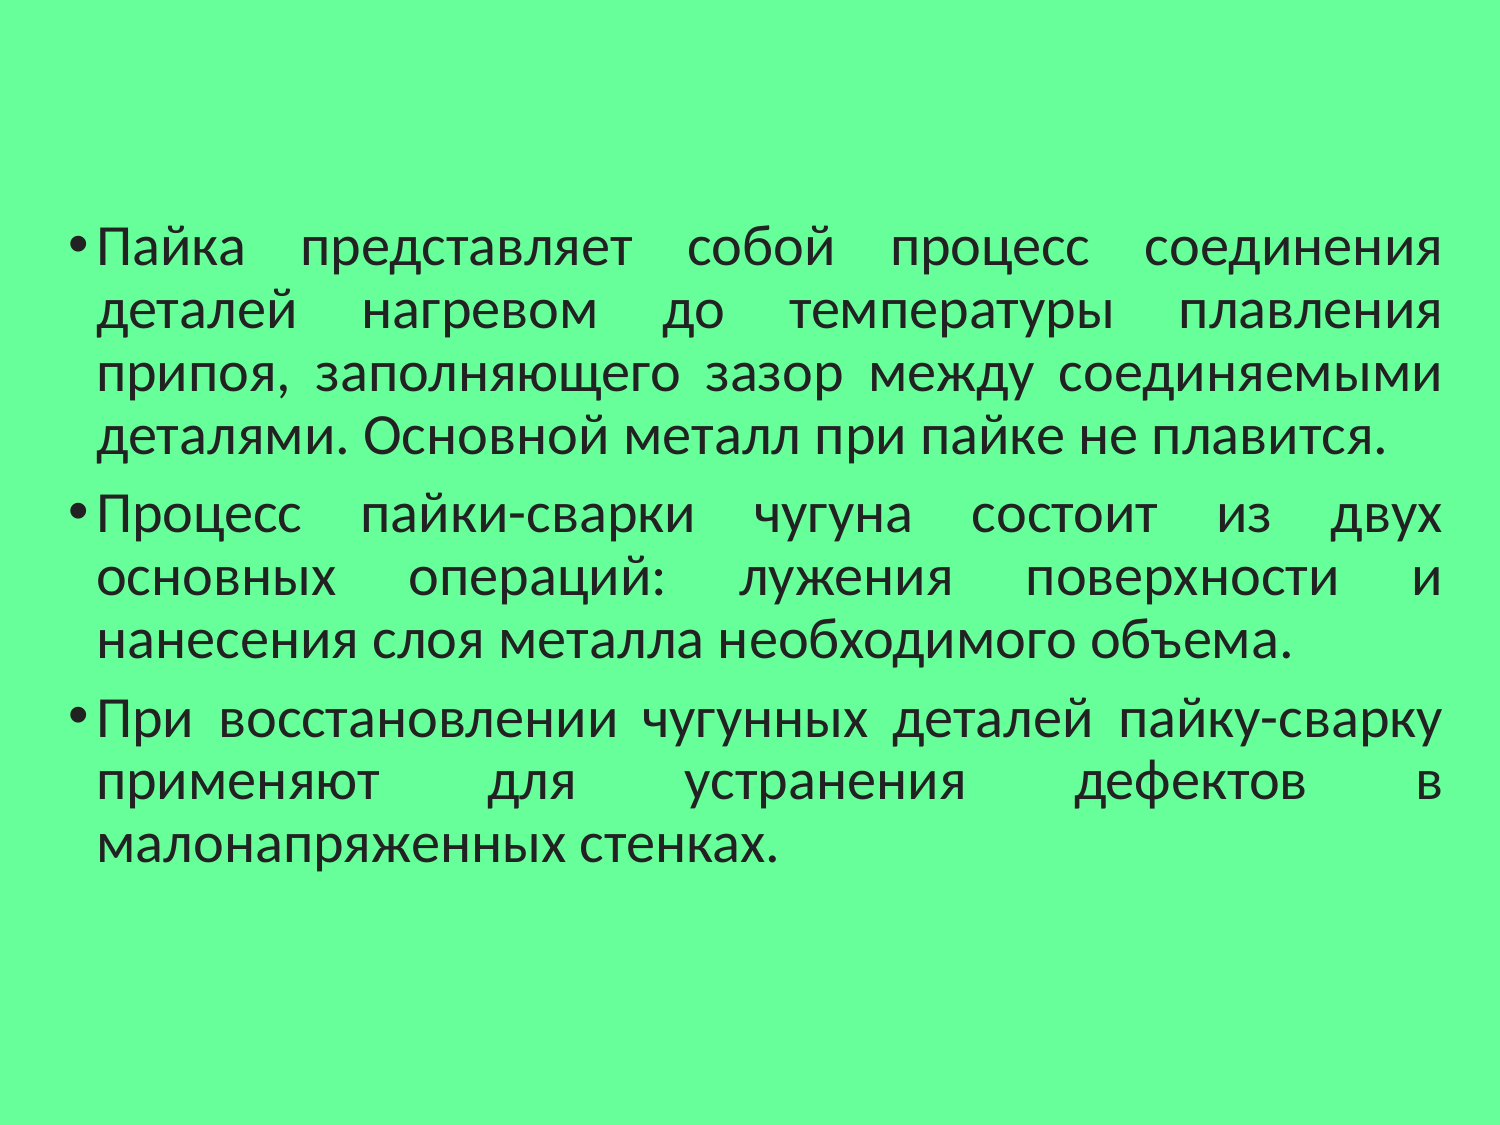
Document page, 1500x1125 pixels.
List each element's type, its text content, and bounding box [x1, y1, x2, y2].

list Пайка представляет собой процесс соединения деталей нагревом до температуры плавления припоя, заполняющего зазор между соединяемыми деталями. Основной металл при пайке не плавится. Процесс пайки-сварки чугуна состоит из двух основных операций: лужения поверхности и нанесения слоя металла необходимого объема. При восстановлении чугунных деталей пайку-сварку применяют для устранения дефектов в малонапряженных стенках. [53, 208, 1459, 917]
